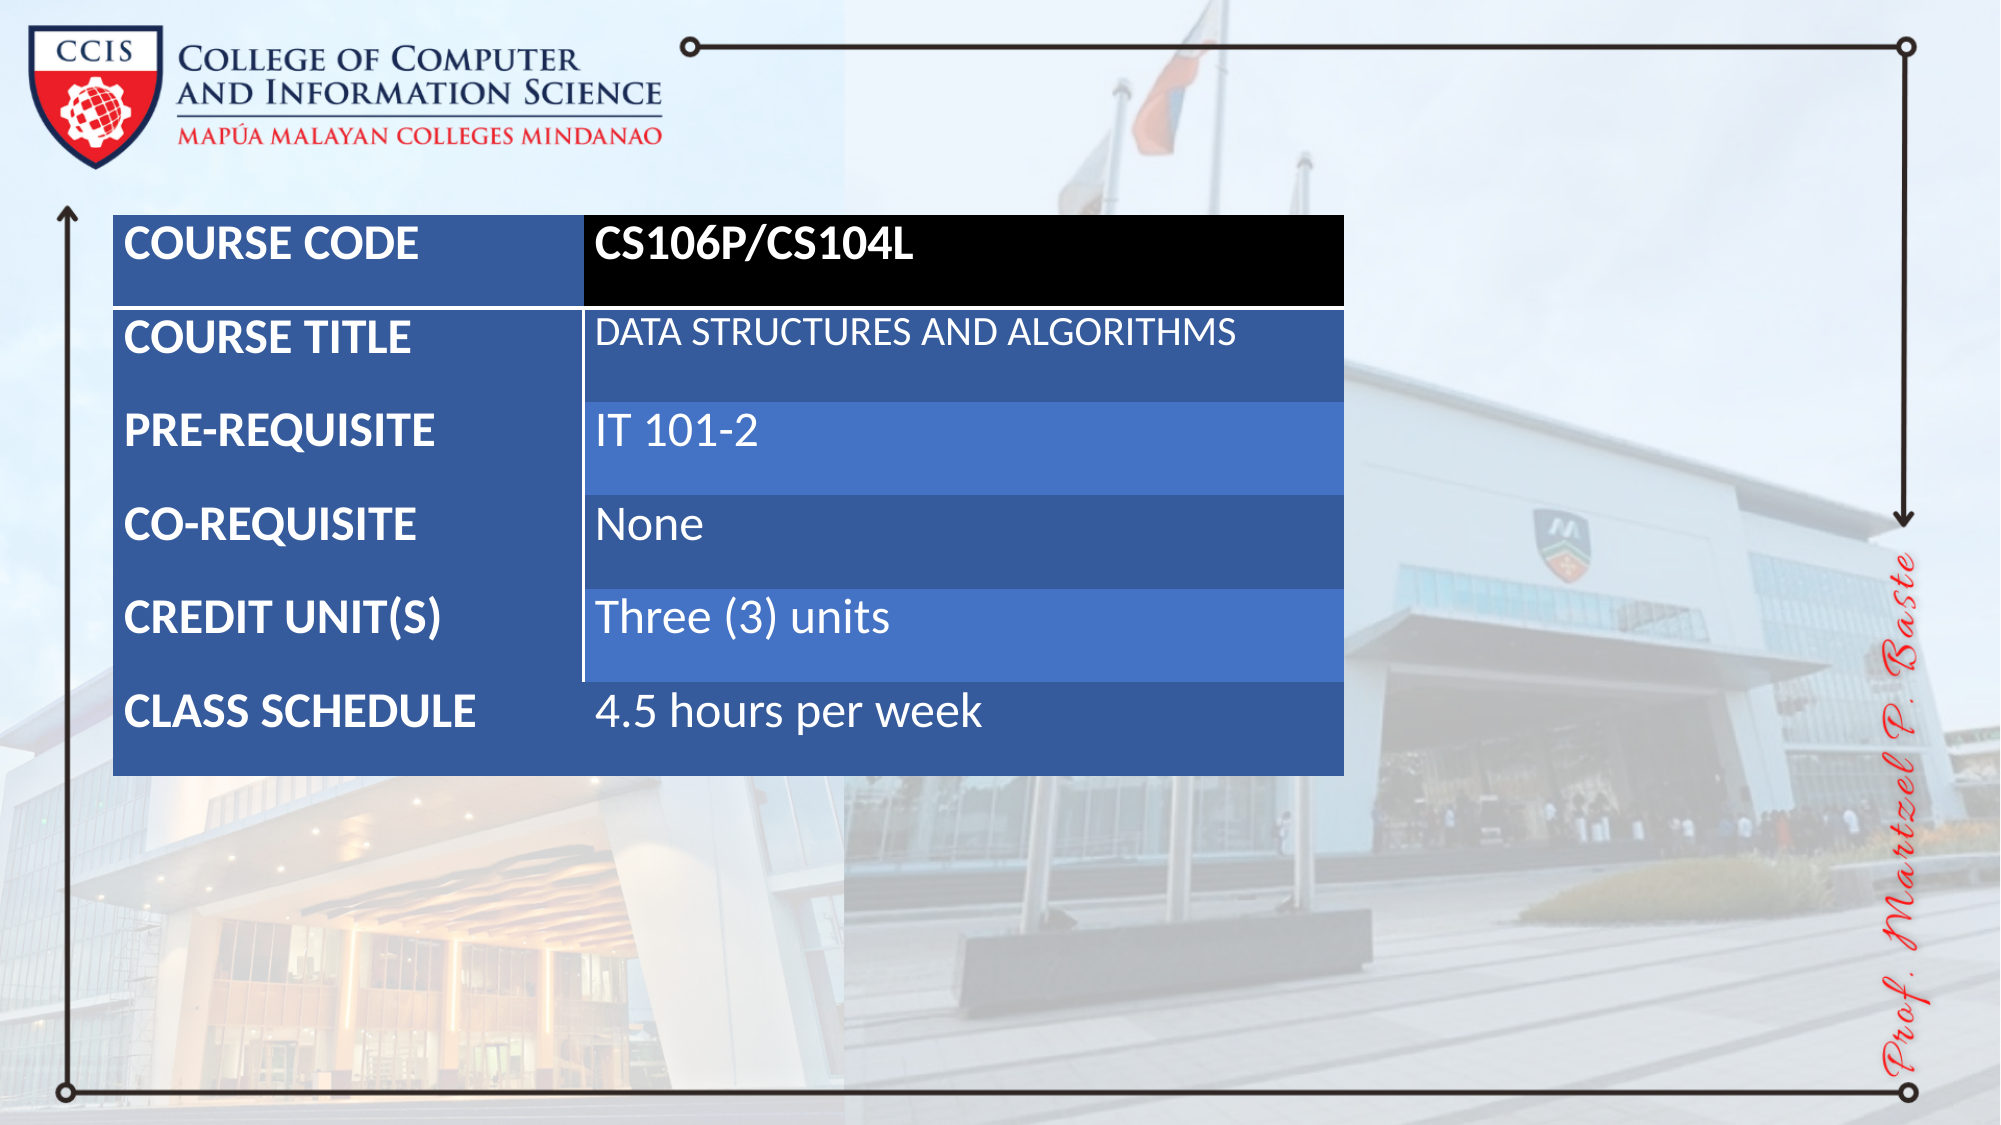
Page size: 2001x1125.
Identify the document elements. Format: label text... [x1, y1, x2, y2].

table_cell COURSE TITLE [113, 310, 582, 402]
table_header CS106P/CS104L [584, 215, 1344, 306]
table_cell IT 101-2 [585, 402, 1344, 495]
table_cell CREDIT UNIT(S) [113, 589, 582, 682]
table_cell CO-REQUISITE [113, 495, 582, 589]
table_cell 4.5 hours per week [584, 682, 1344, 776]
table_cell PRE-REQUISITE [113, 402, 582, 495]
table_cell CLASS SCHEDULE [113, 682, 584, 776]
table_cell None [585, 495, 1344, 589]
picture [0, 0, 2001, 1125]
table_cell DATA STRUCTURES AND ALGORITHMS [585, 310, 1344, 402]
table_cell Three (3) units [585, 589, 1344, 682]
table_header COURSE CODE [113, 215, 584, 306]
